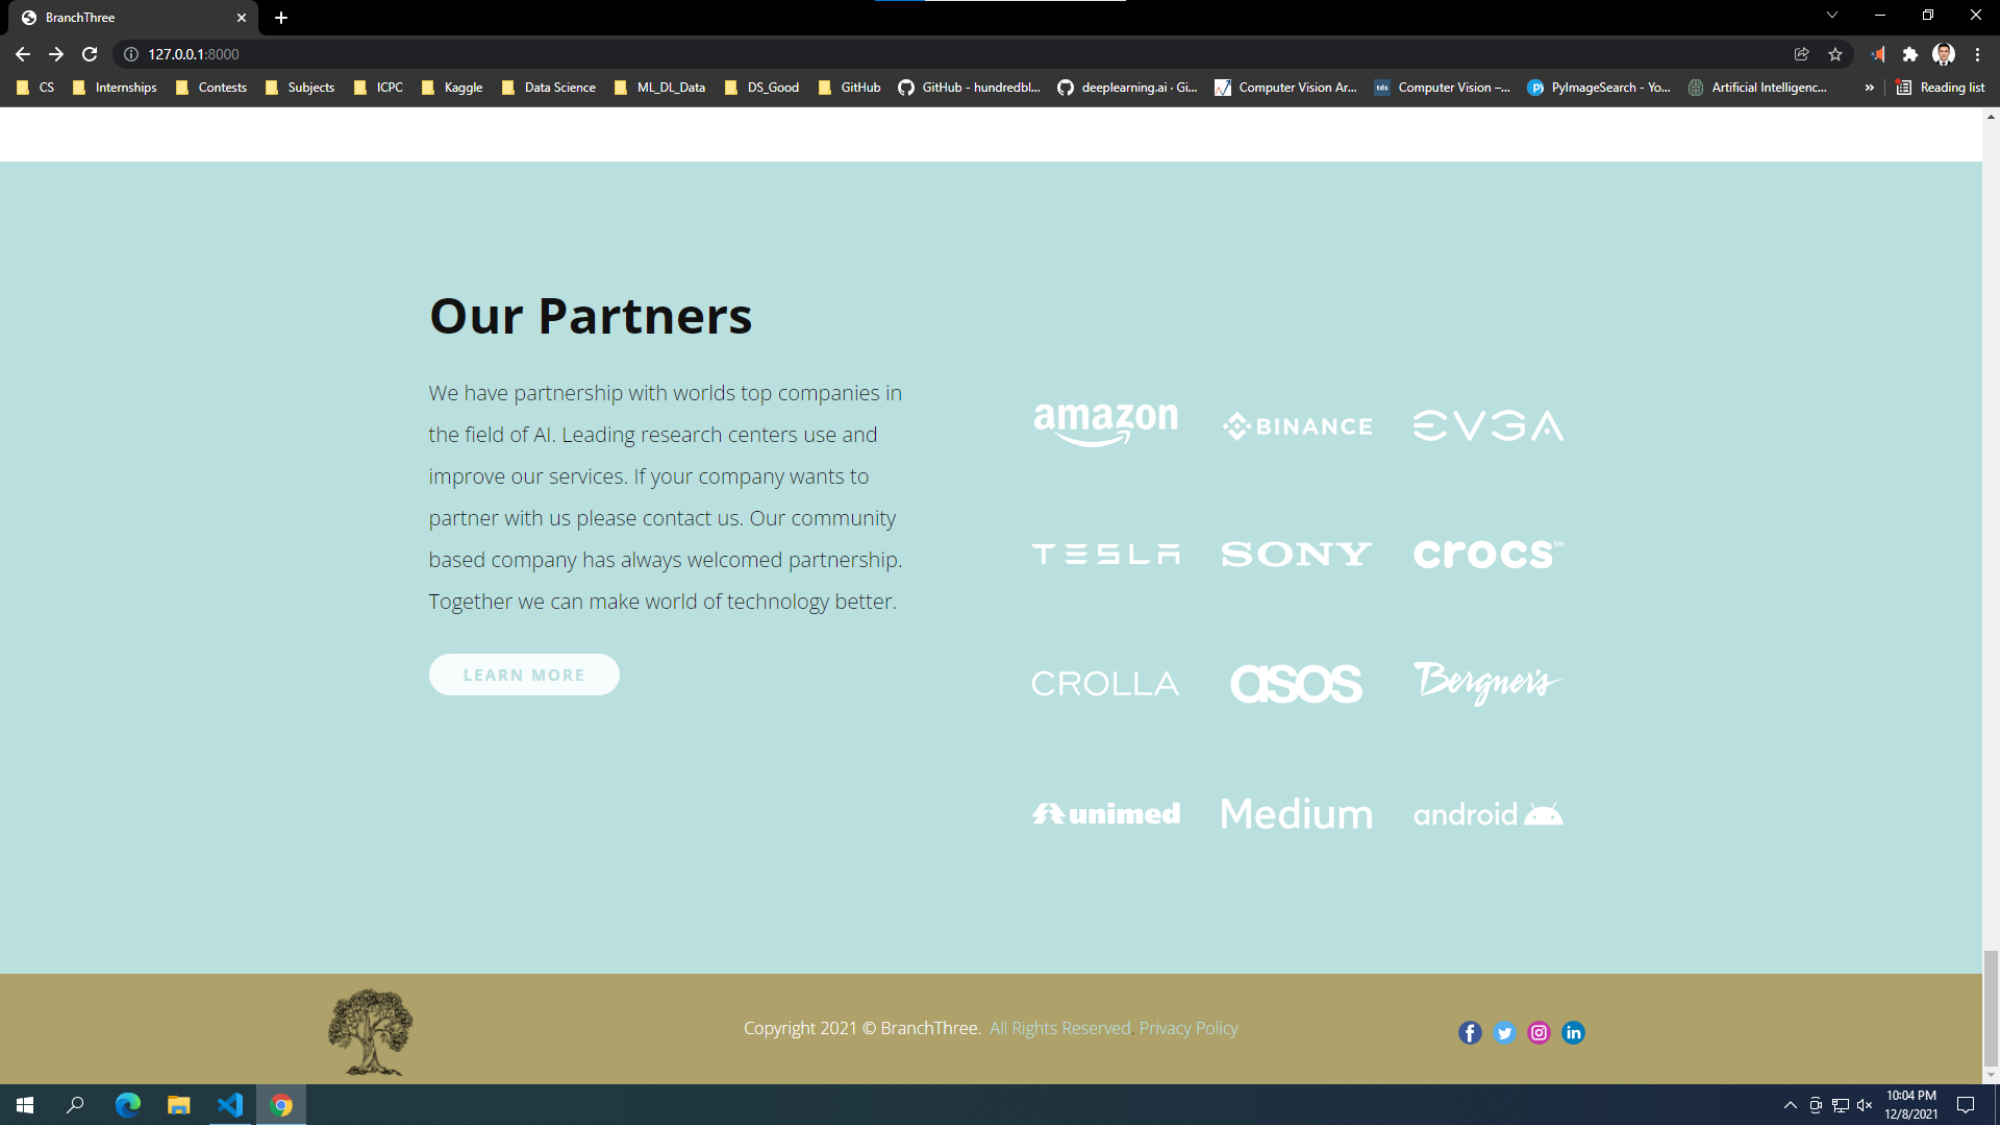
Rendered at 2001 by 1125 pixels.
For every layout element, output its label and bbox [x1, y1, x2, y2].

list [0, 0, 2000, 1125]
